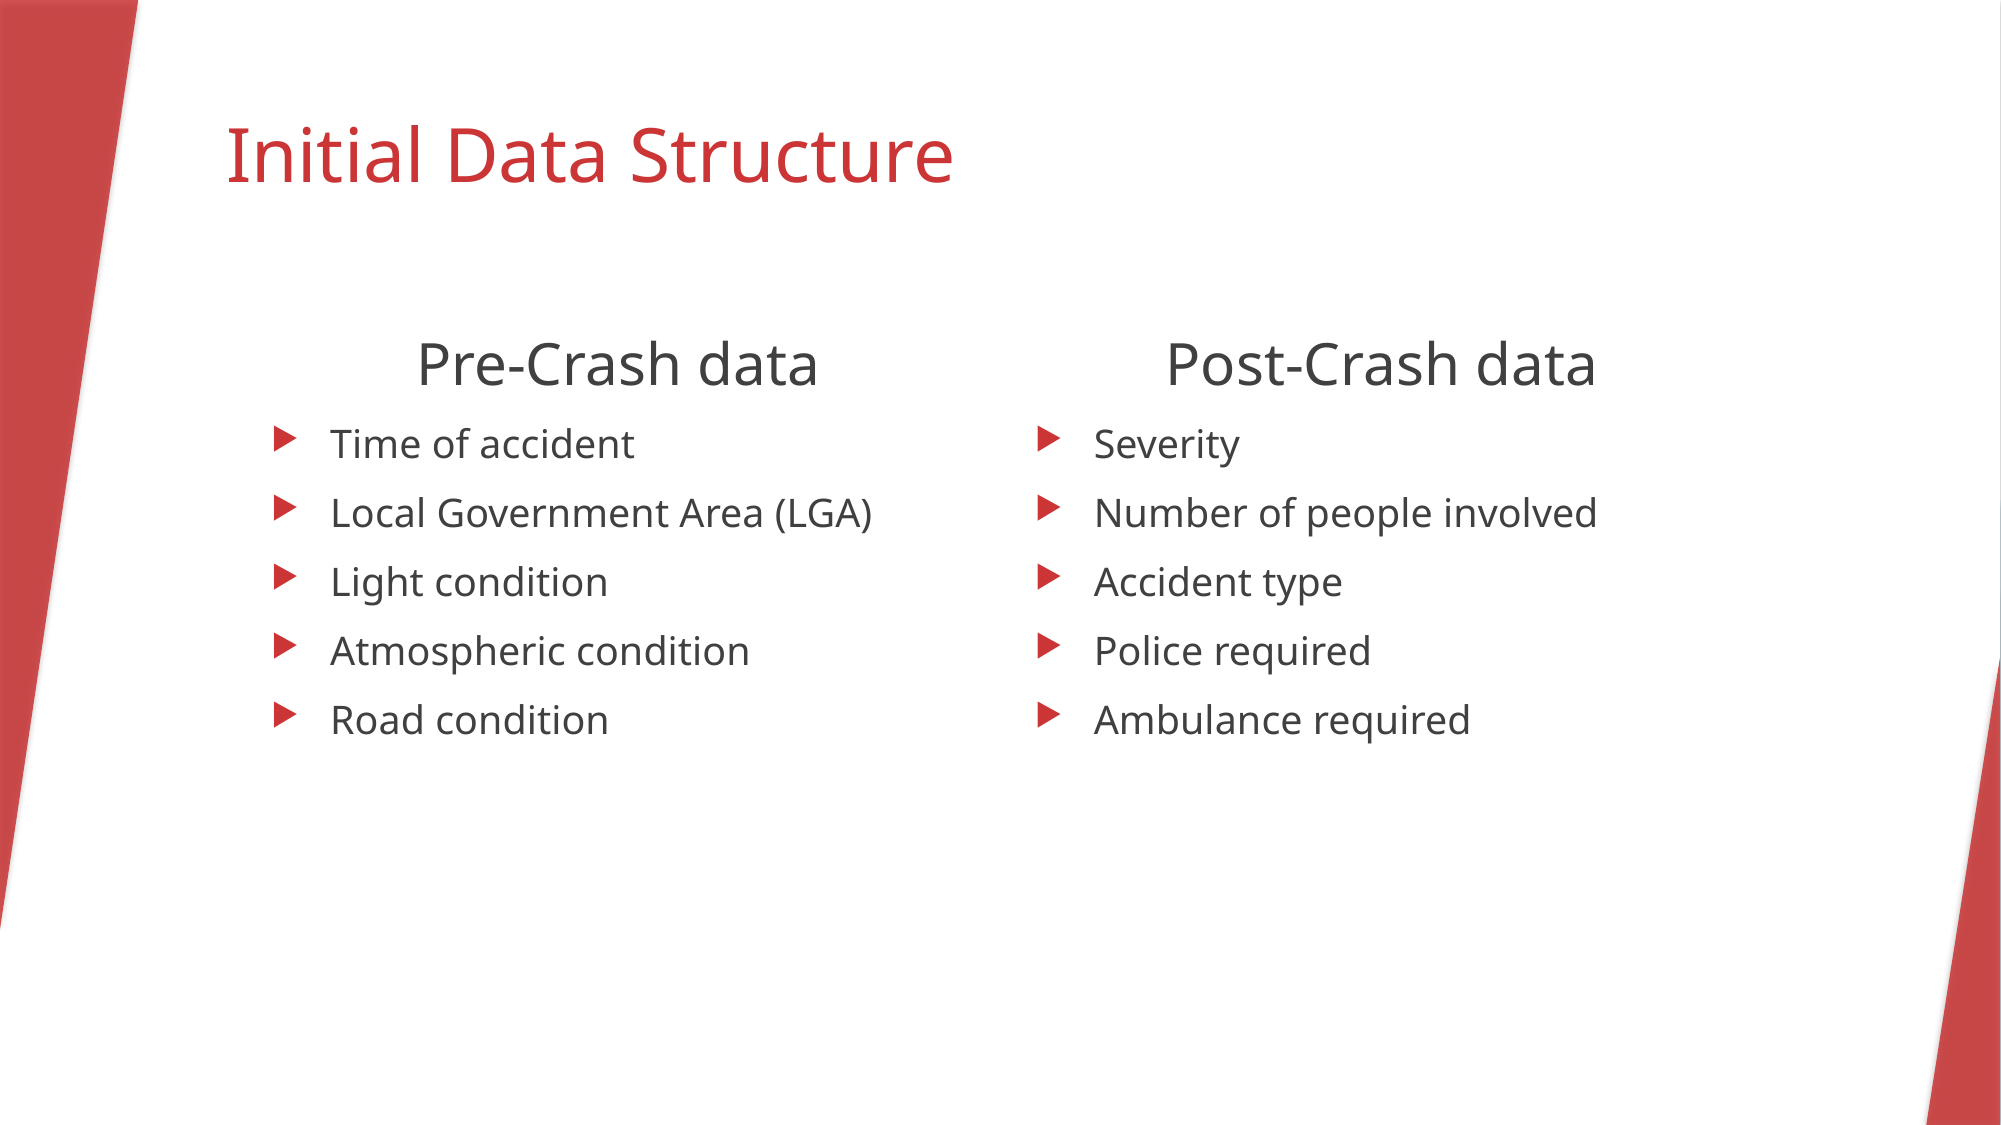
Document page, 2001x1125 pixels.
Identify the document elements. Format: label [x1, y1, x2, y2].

text_box [0, 0, 2000, 1125]
